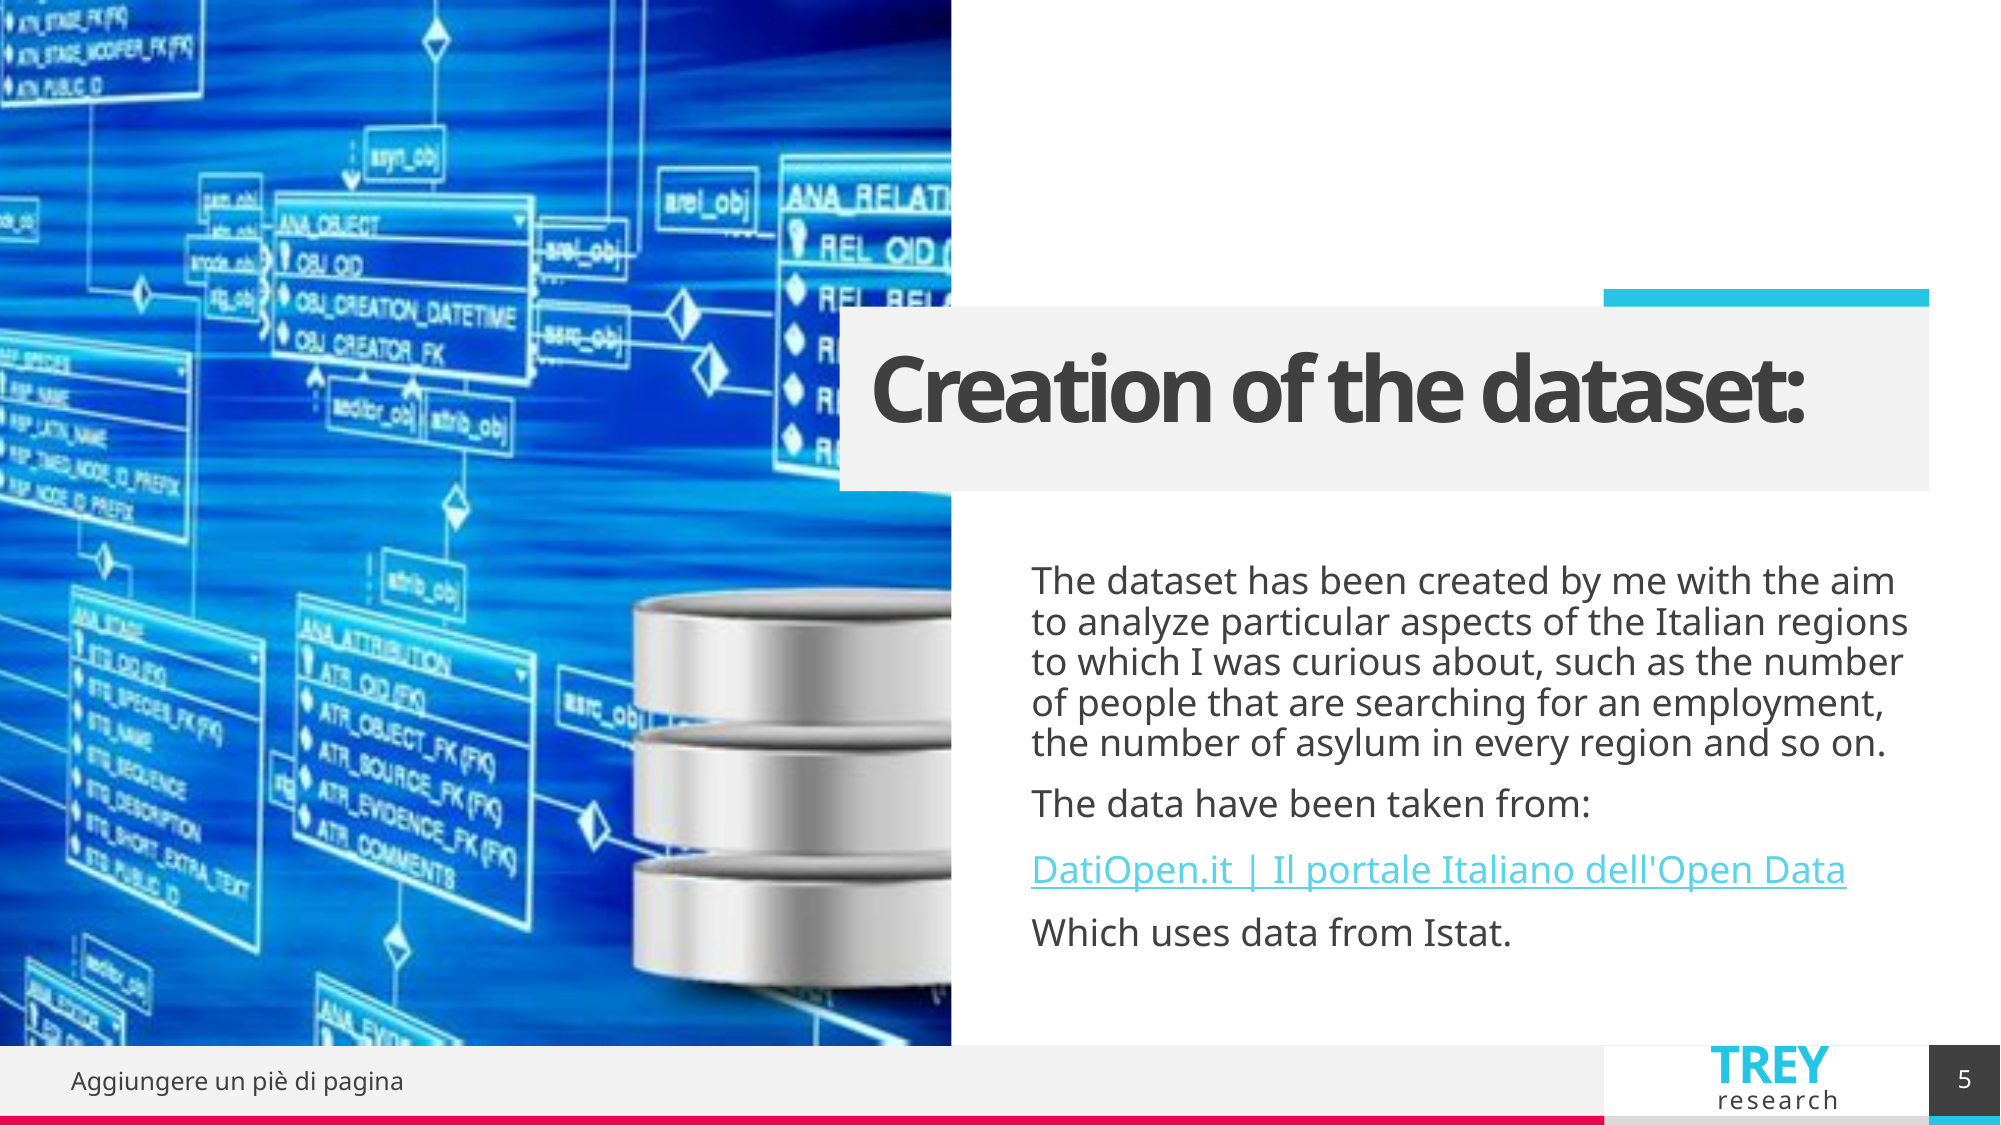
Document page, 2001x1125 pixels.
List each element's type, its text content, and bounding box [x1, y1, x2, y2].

title Creation of the dataset: [952, 306, 1930, 492]
footer Aggiungere un piè di pagina [70, 1056, 1000, 1105]
slide_number 5 [1929, 1045, 2000, 1116]
list The dataset has been created by me with the aim to analyze particular aspects of the Italian regions to which I was curious about, such as the number of people that are searching for an employment, the number of asylum in every region and so on. The data have been taken from: DatiOpen.it | Il portale Italiano dell'Open Data Which uses data from Istat. [1031, 562, 1930, 961]
picture [0, 0, 952, 1046]
